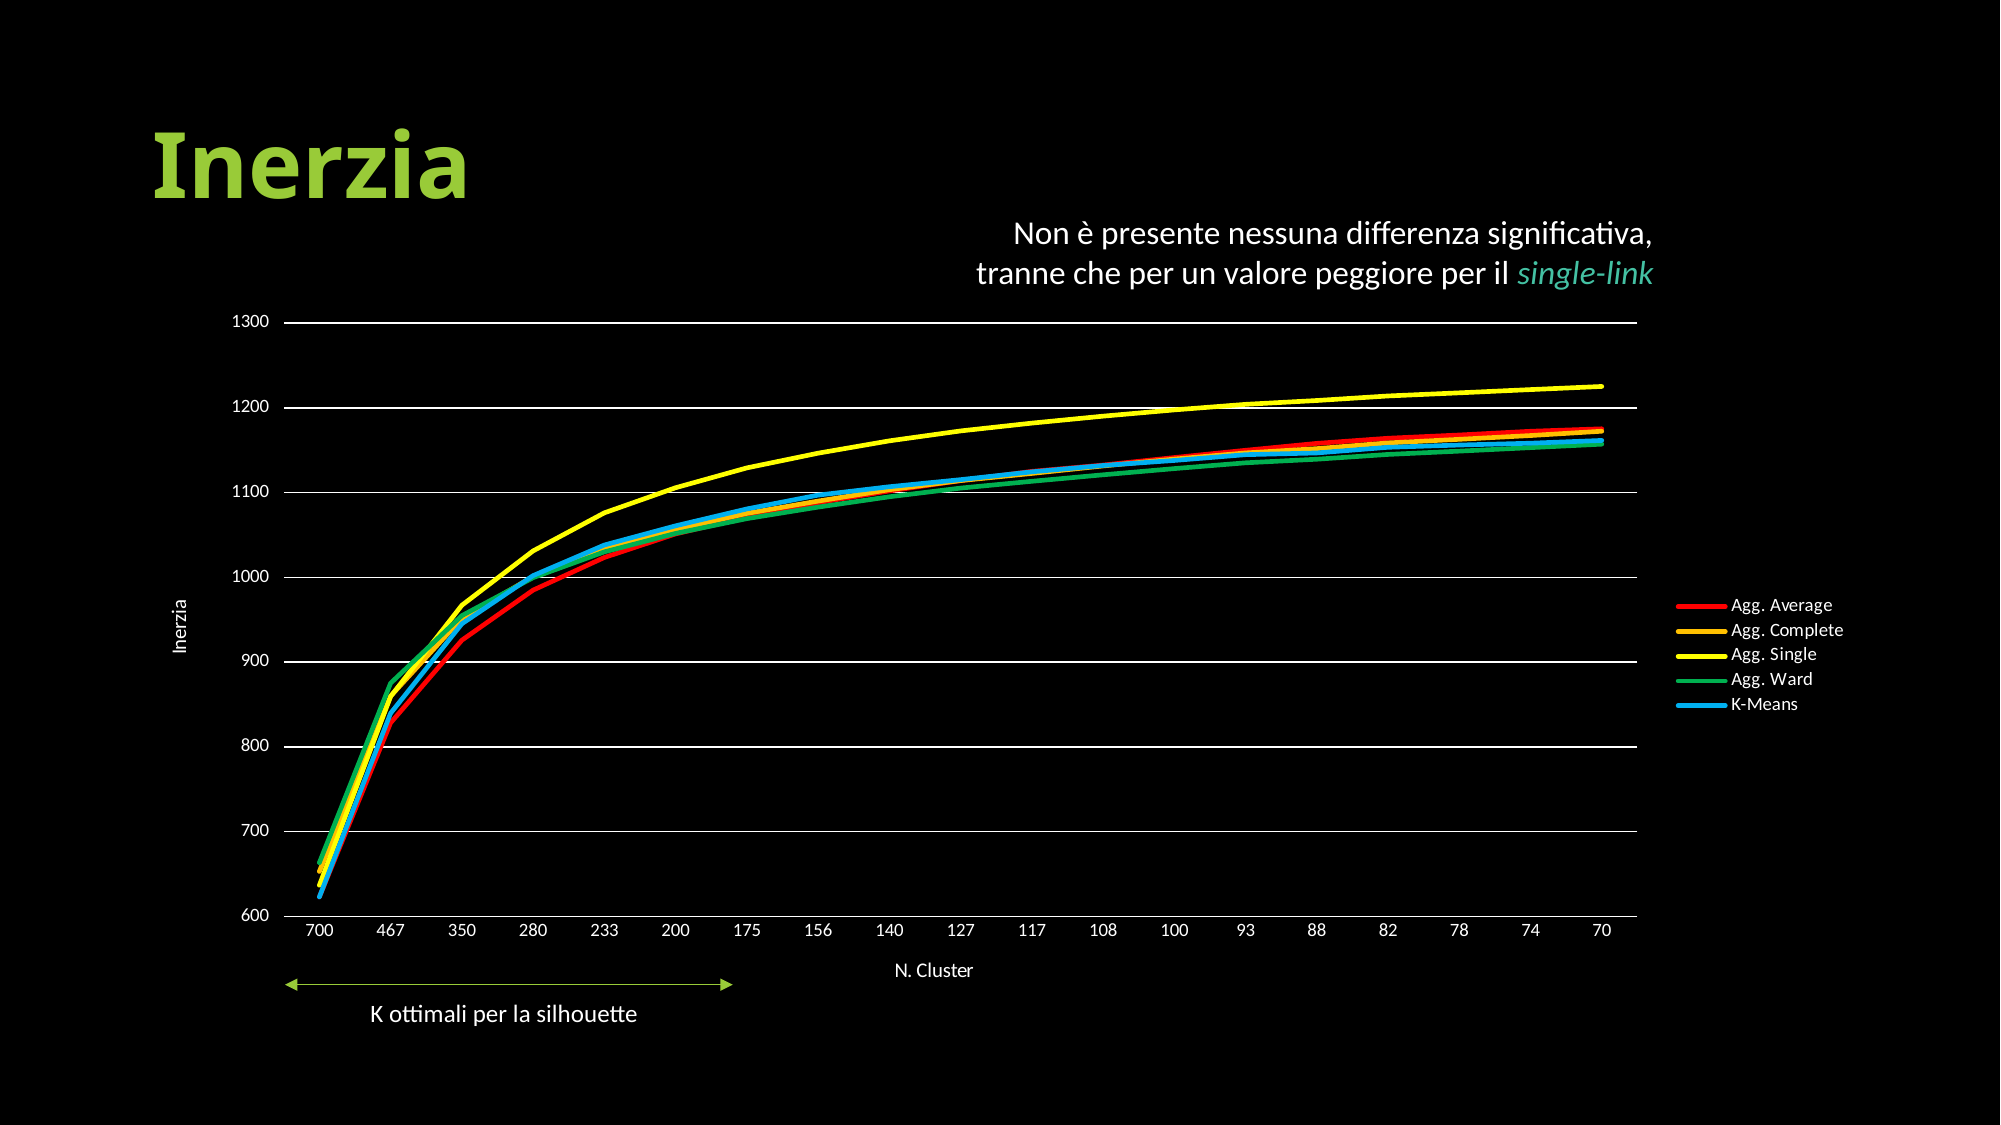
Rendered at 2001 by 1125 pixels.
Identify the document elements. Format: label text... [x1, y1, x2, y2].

title Inerzia [137, 59, 1863, 278]
chart [137, 299, 1863, 1014]
text_box Non è presente nessuna differenza significativa, tranne che per un valore peggiore per il single-link [955, 203, 1669, 299]
text_box K ottimali per la silhouette [355, 1014, 663, 1035]
